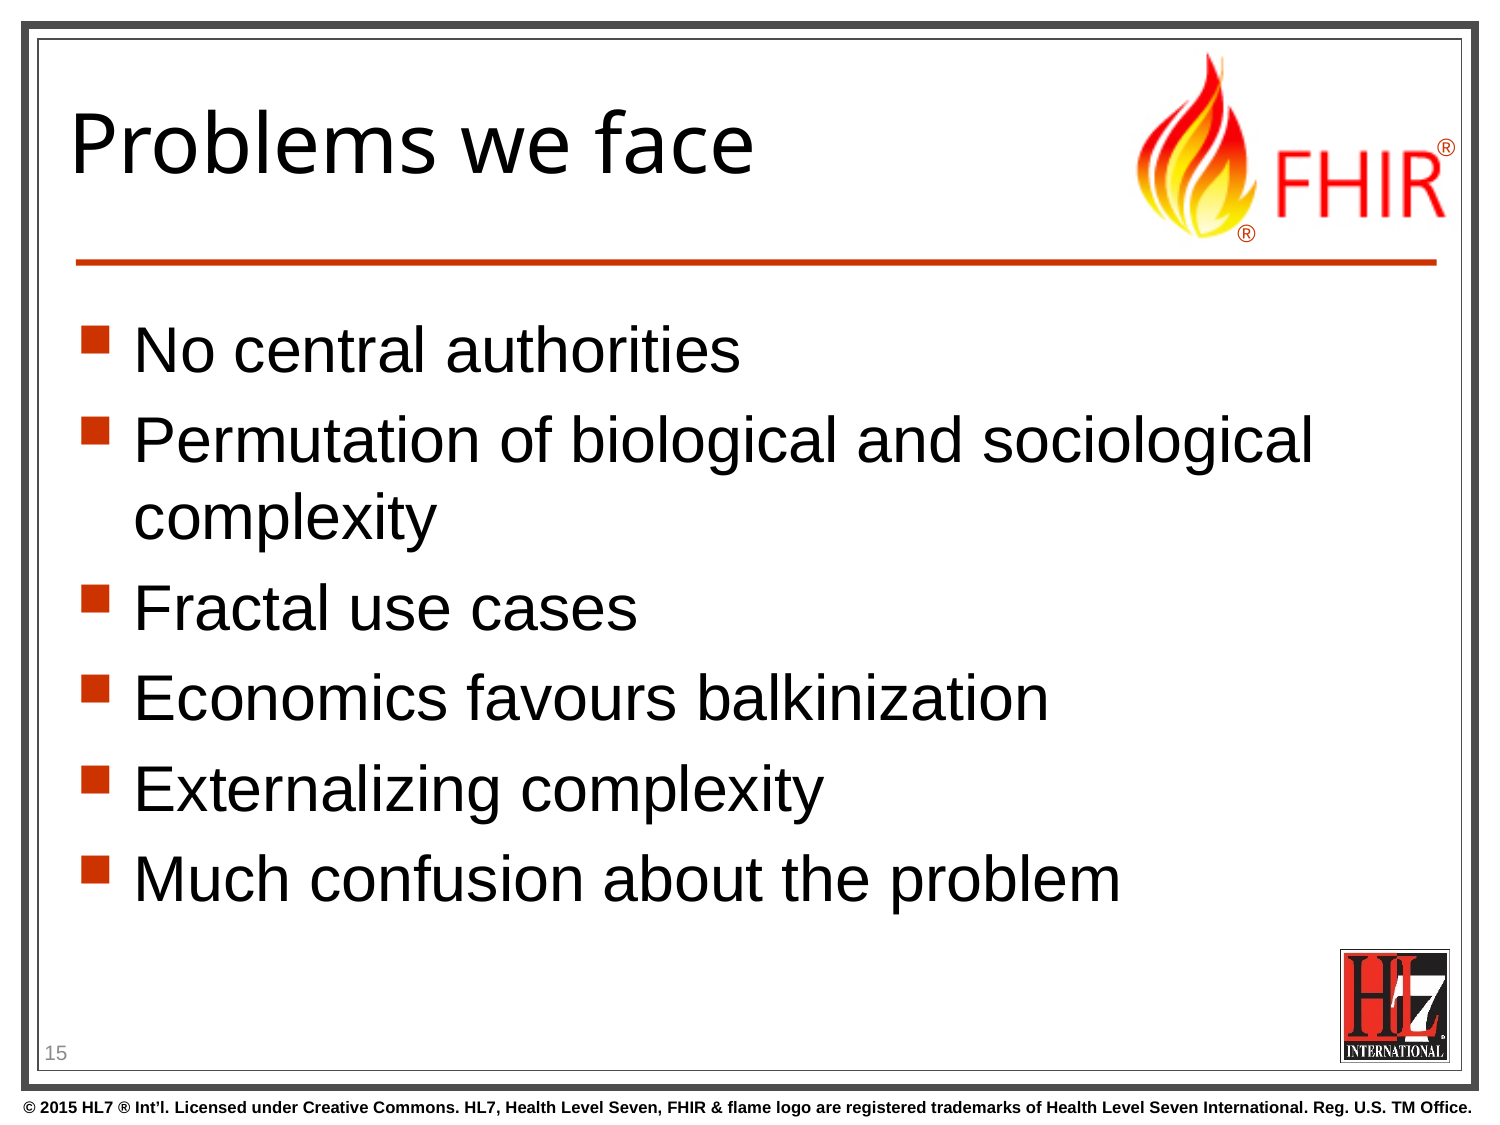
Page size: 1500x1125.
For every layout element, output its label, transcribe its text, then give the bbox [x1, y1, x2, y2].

slide_number 15 [29, 1034, 148, 1071]
title Problems we face [53, 54, 1128, 244]
picture [1340, 949, 1450, 1063]
list No central authorities Permutation of biological and sociological complexity Fractal use cases Economics favours balkinization Externalizing complexity Much confusion about the problem [62, 299, 1438, 1059]
picture [1124, 42, 1458, 249]
